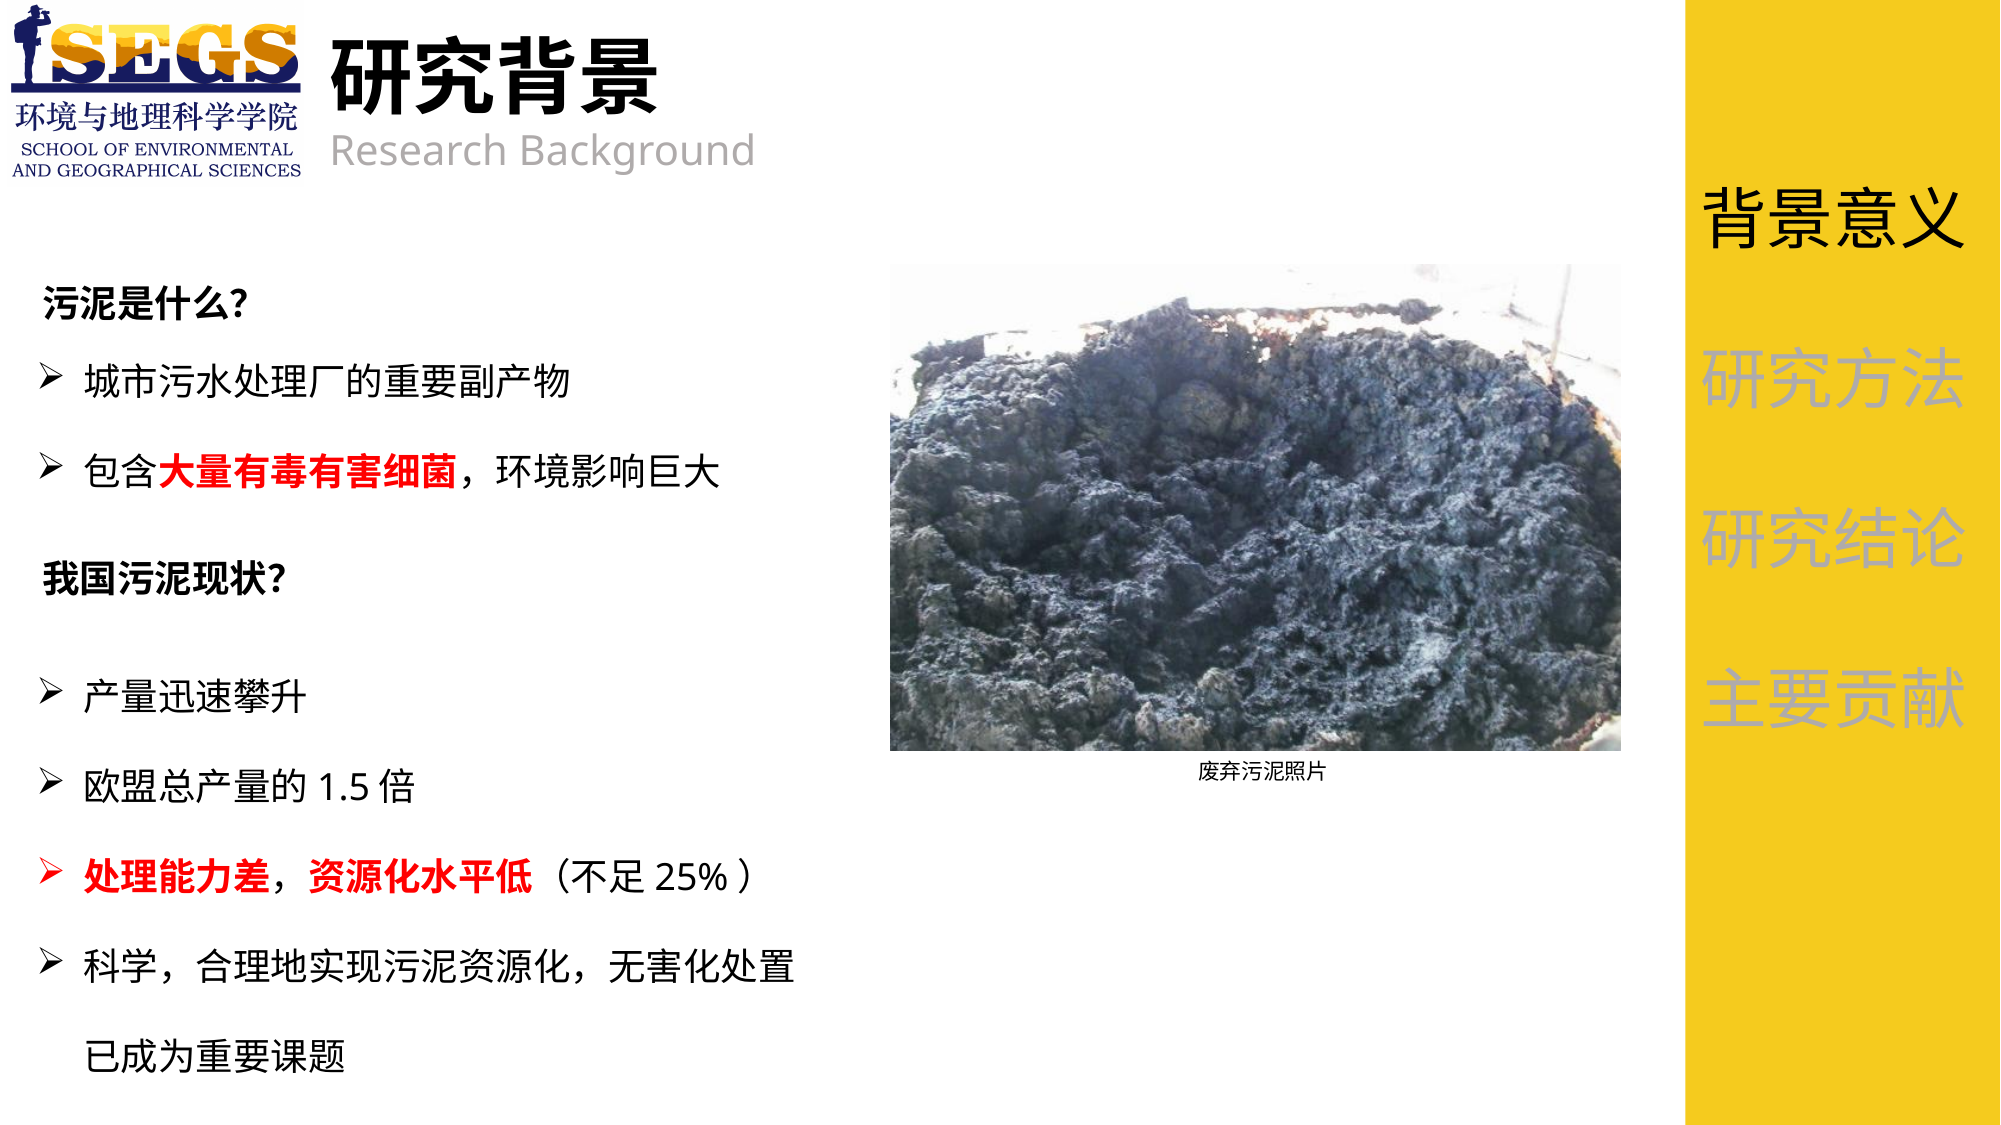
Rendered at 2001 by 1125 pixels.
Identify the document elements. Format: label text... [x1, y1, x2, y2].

text_box 污泥是什么？ [27, 272, 284, 332]
picture [7, 0, 304, 187]
text_box 城市污水处理厂的重要副产物 包含大量有毒有害细菌，环境影响巨大 产量迅速攀升 欧盟总产量的1.5倍 处理能力差，资源化水平低（不足25%） 科学，合理地实现污泥资源化，无害化处置已成为重要课题 [21, 306, 826, 1125]
text_box 研究背景 Research Background [314, 16, 1319, 182]
text_box 背景意义 研究方法 研究结论 主要贡献 [1685, 169, 2000, 745]
text_box 我国污泥现状？ [27, 547, 383, 608]
text_box [1684, 0, 2000, 1125]
picture [890, 264, 1621, 751]
text_box 废弃污泥照片 [1183, 751, 1344, 792]
